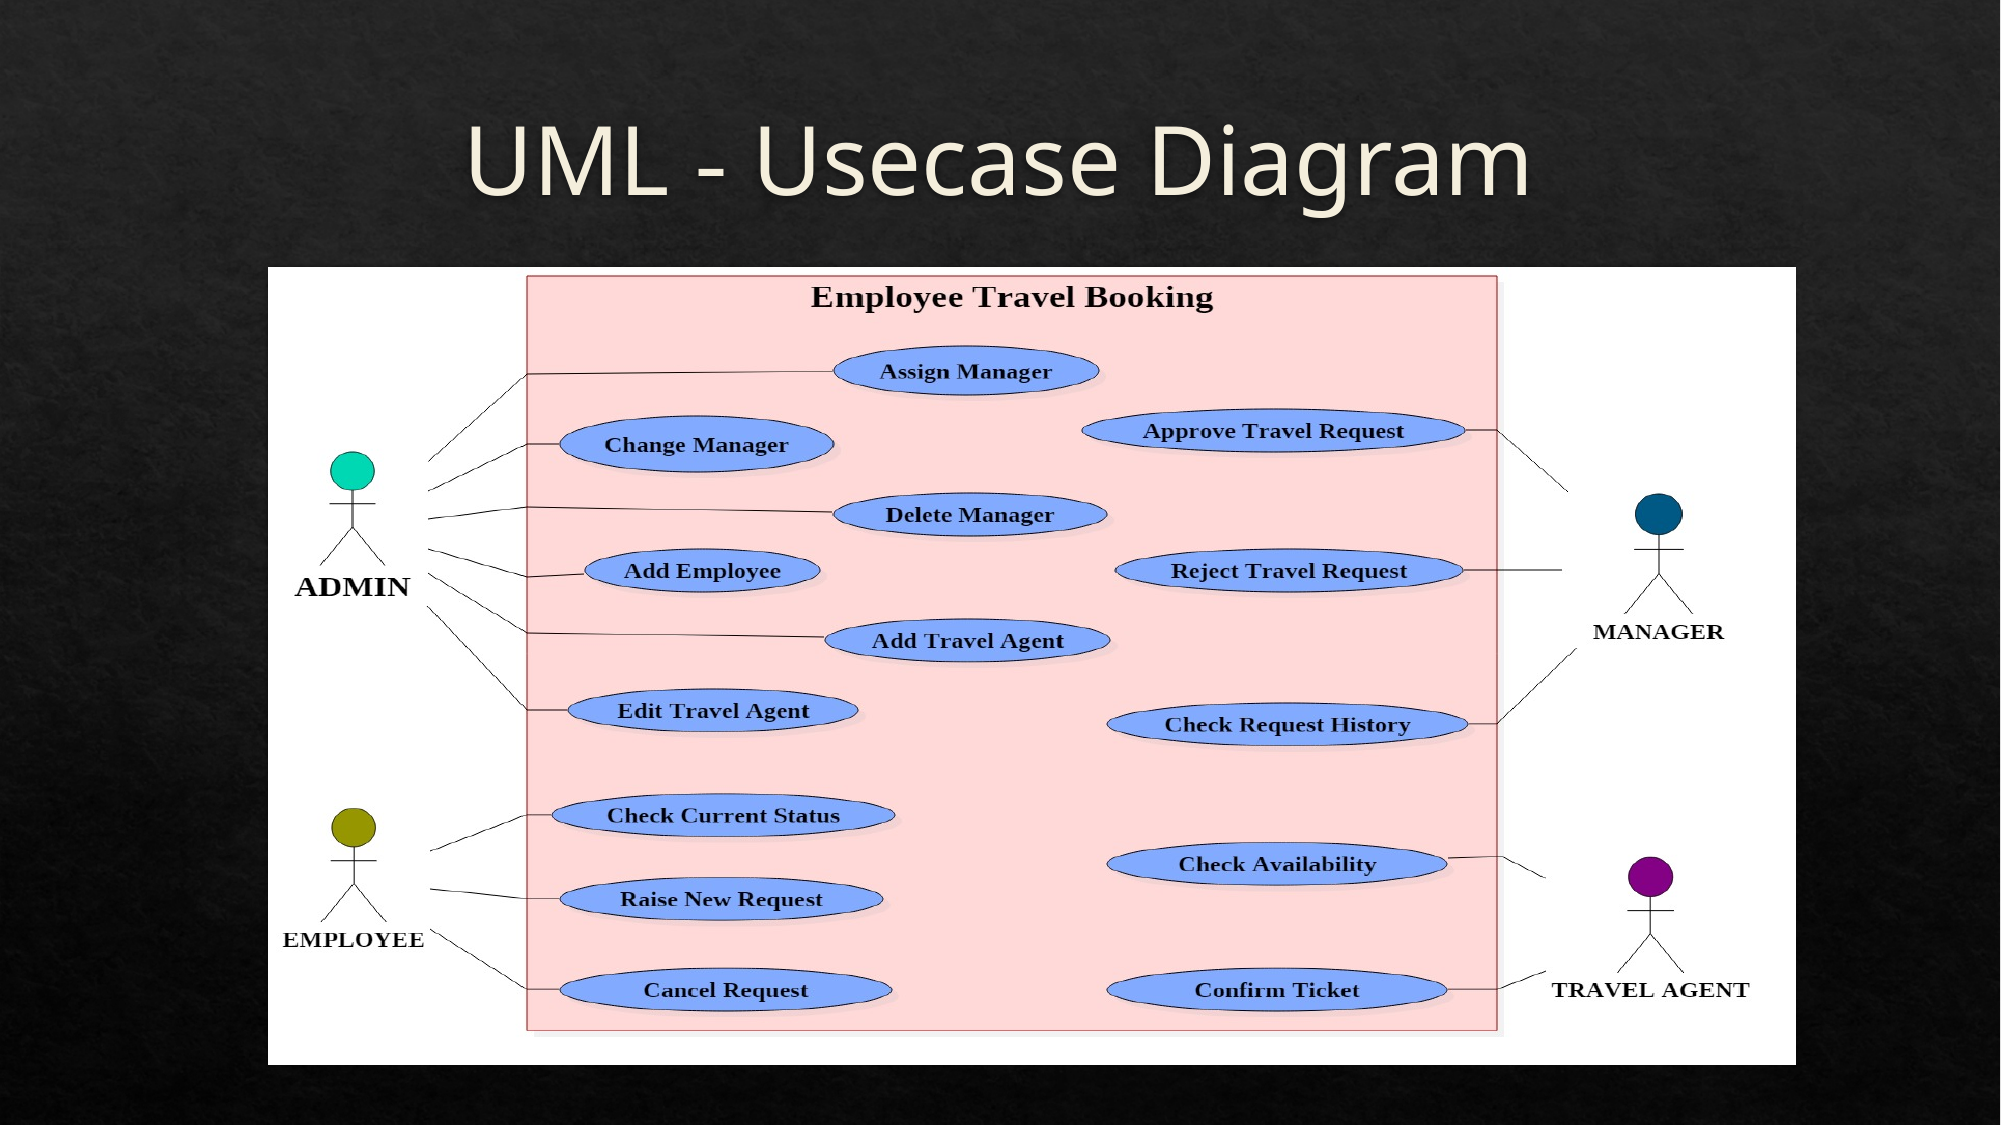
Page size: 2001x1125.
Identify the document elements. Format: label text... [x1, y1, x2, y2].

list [268, 267, 1796, 1065]
title UML - Usecase Diagram [149, 61, 1849, 268]
